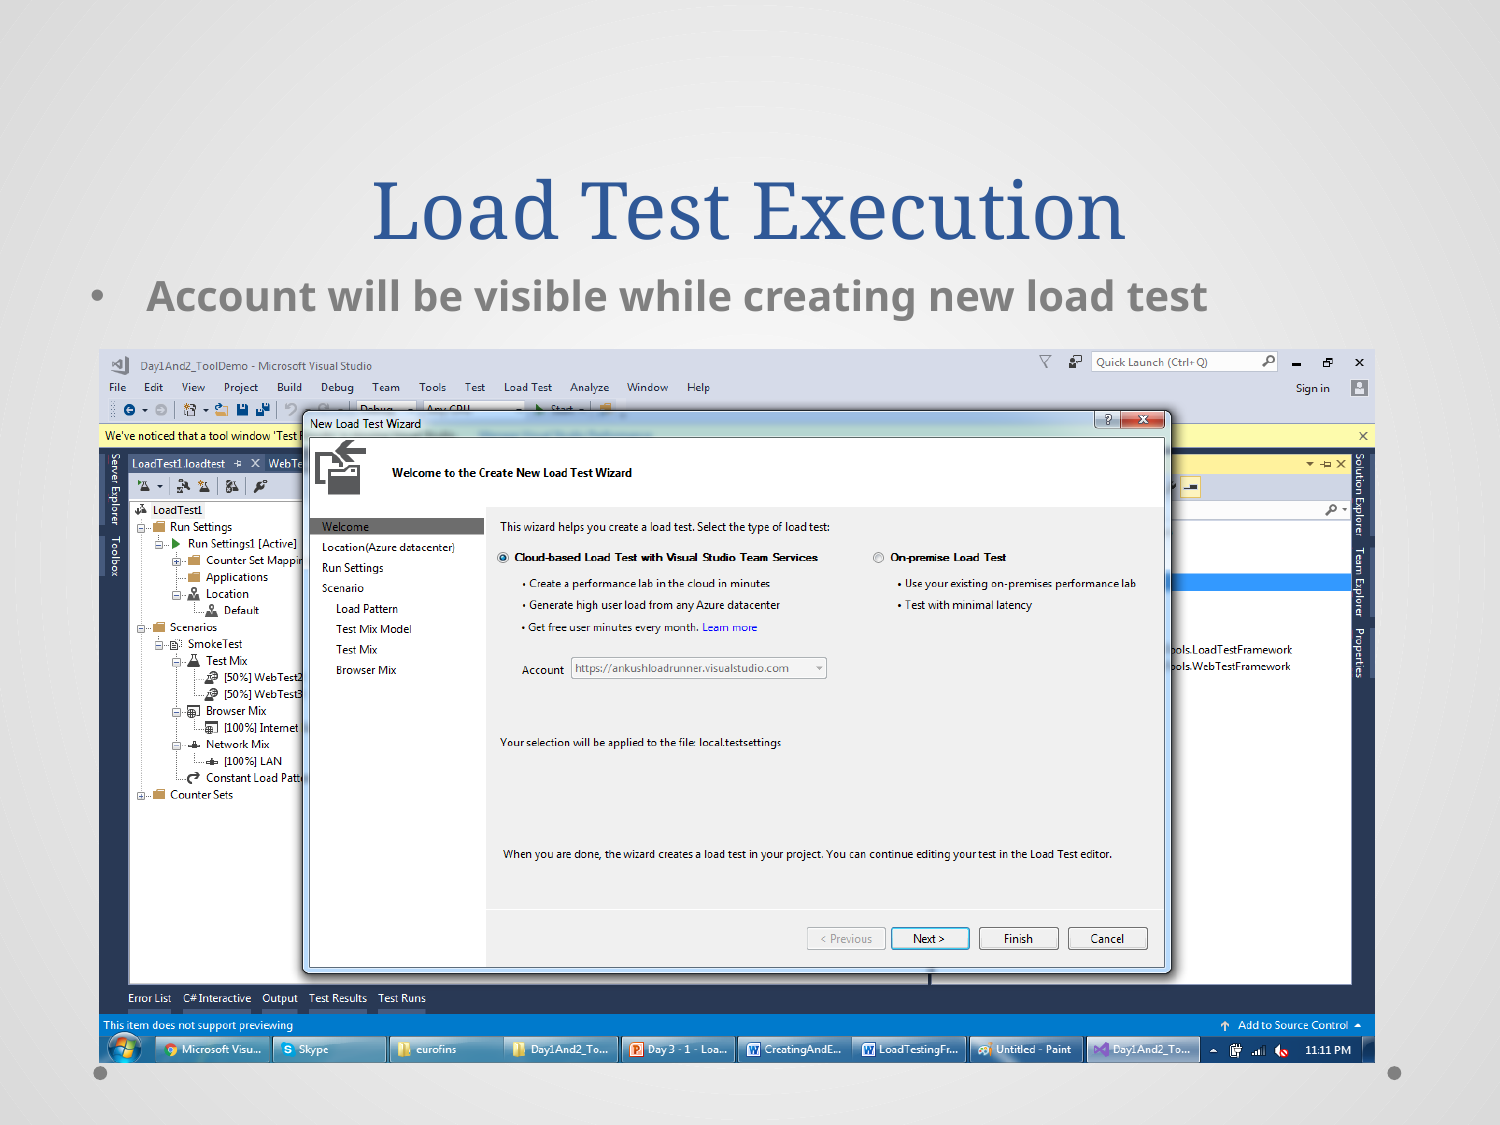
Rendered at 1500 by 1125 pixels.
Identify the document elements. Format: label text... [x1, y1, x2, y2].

title Load Test Execution [75, 0, 1425, 262]
list Account will be visible while creating new load test [75, 262, 1425, 1005]
picture [99, 349, 1376, 1063]
